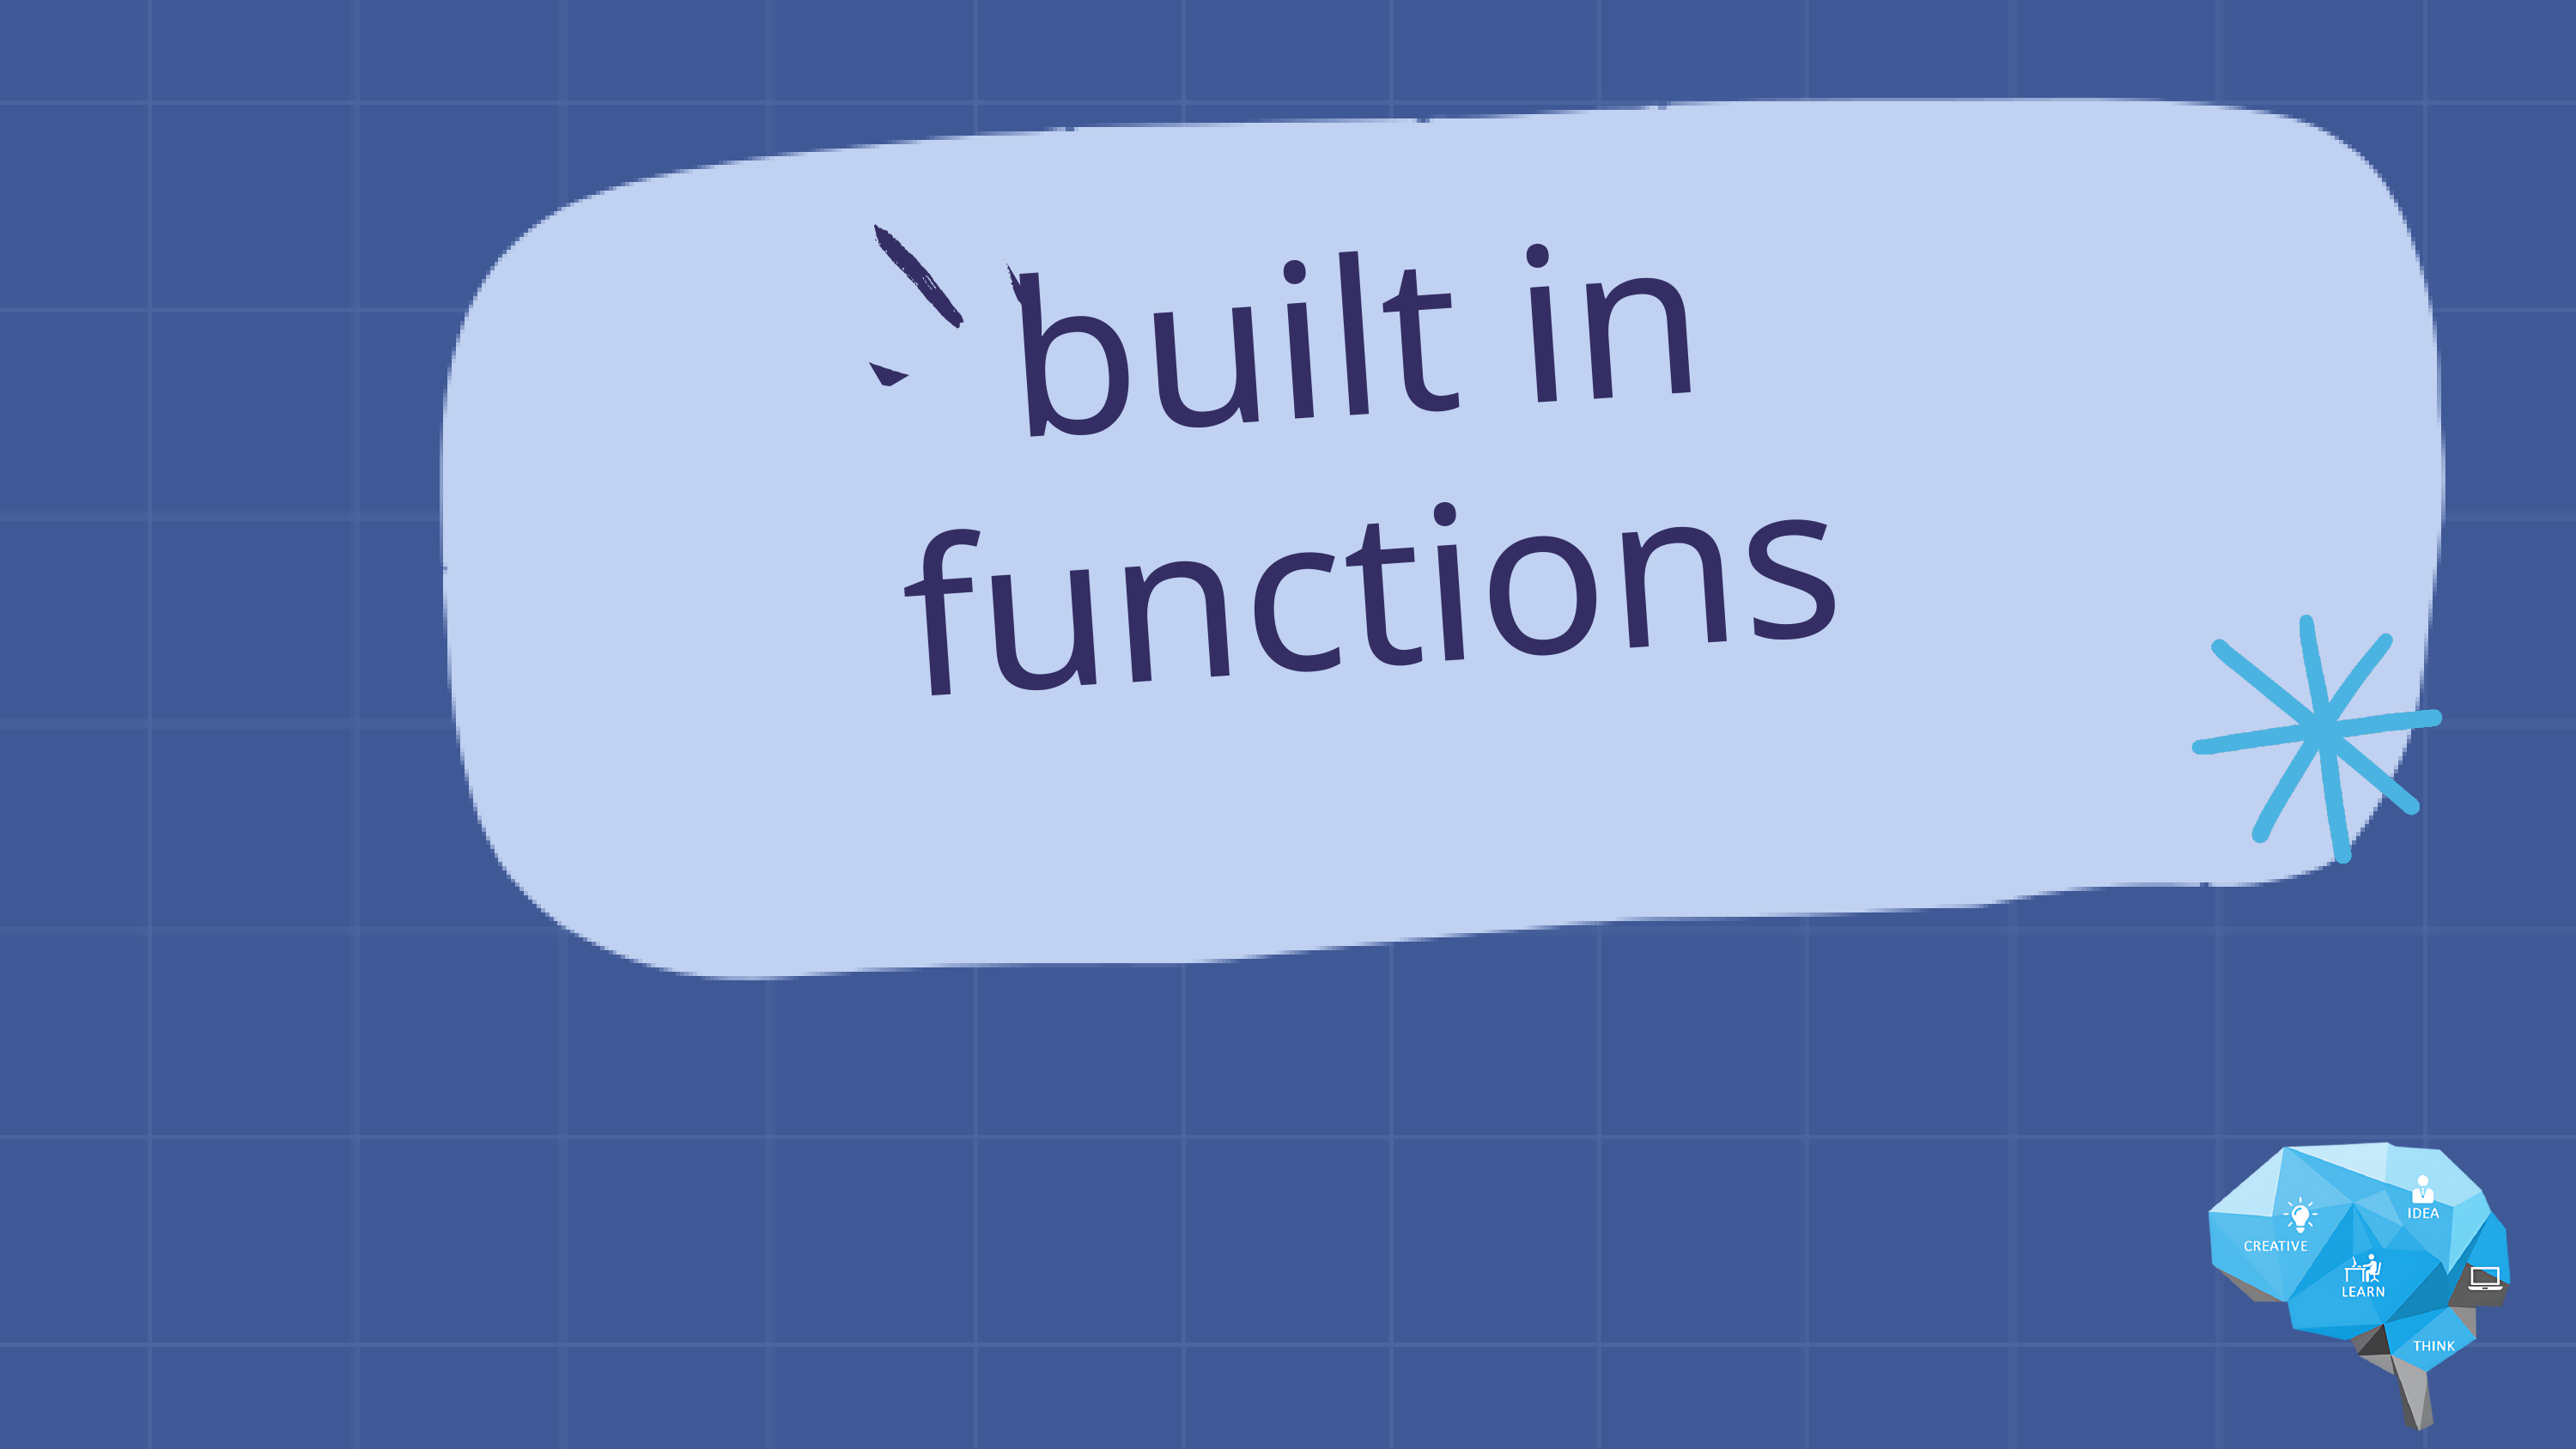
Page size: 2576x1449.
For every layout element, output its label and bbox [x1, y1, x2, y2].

text_box [0, 0, 2576, 1449]
